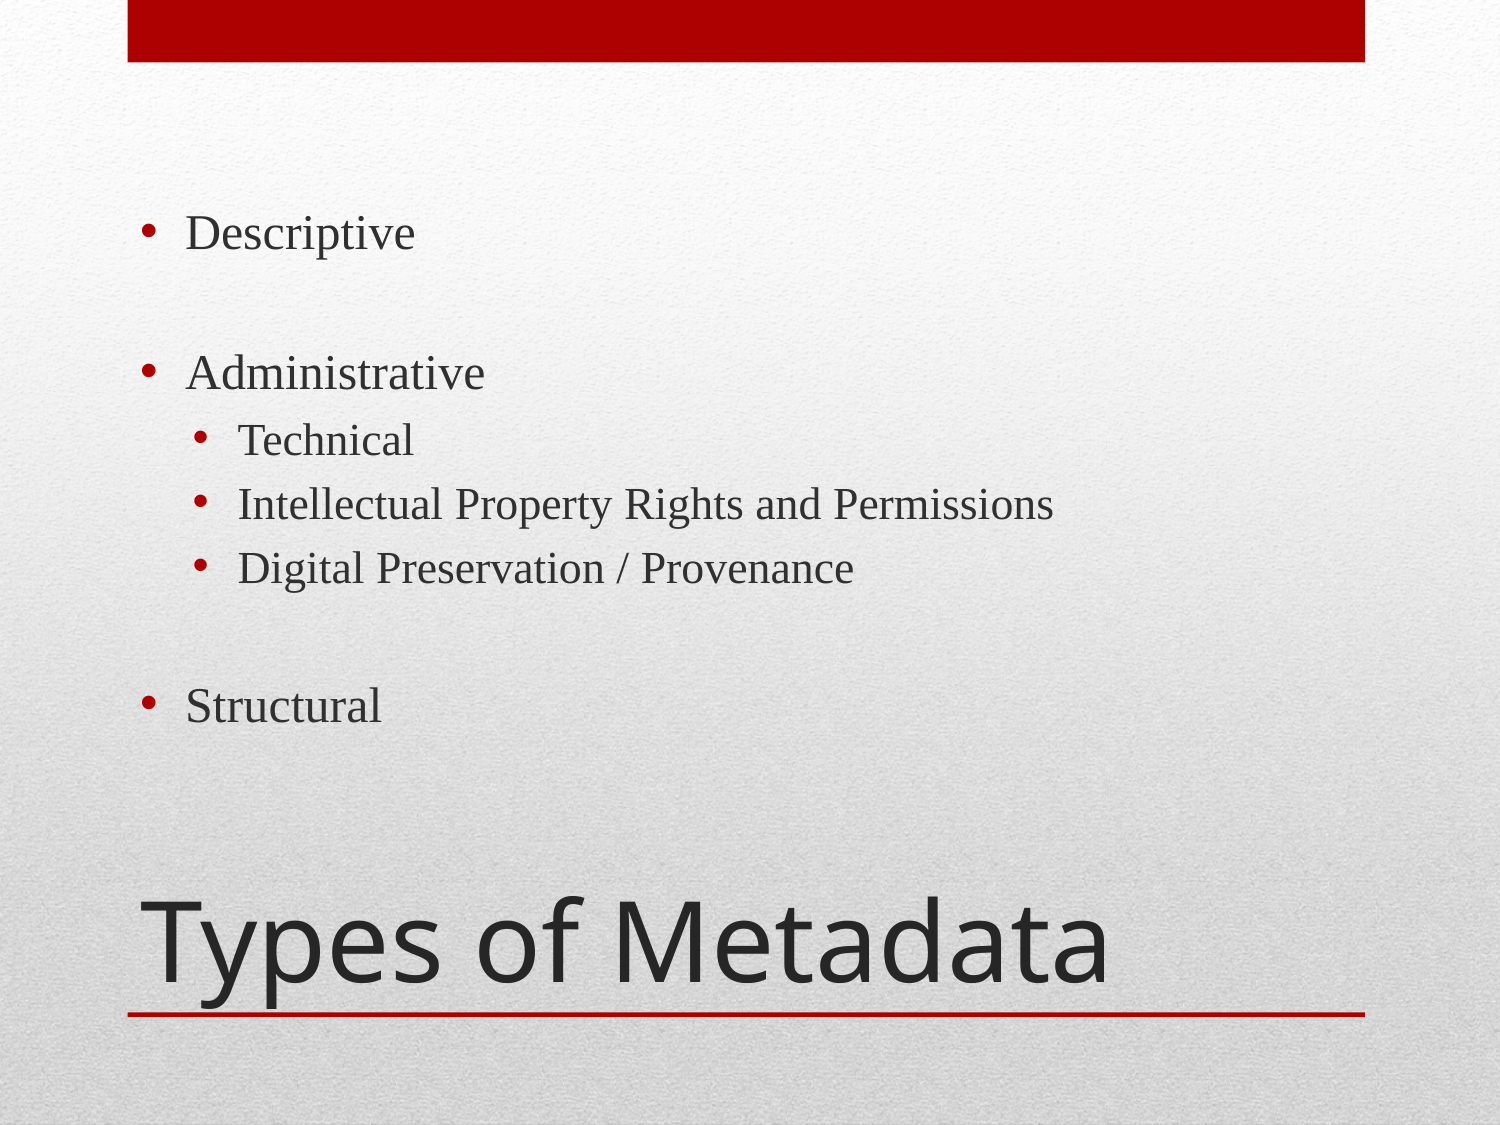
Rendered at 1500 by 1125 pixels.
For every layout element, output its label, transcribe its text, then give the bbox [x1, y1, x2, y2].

title Types of Metadata [125, 750, 1238, 1013]
list Descriptive Administrative Technical Intellectual Property Rights and Permissions Digital Preservation / Provenance Structural [125, 112, 1363, 750]
